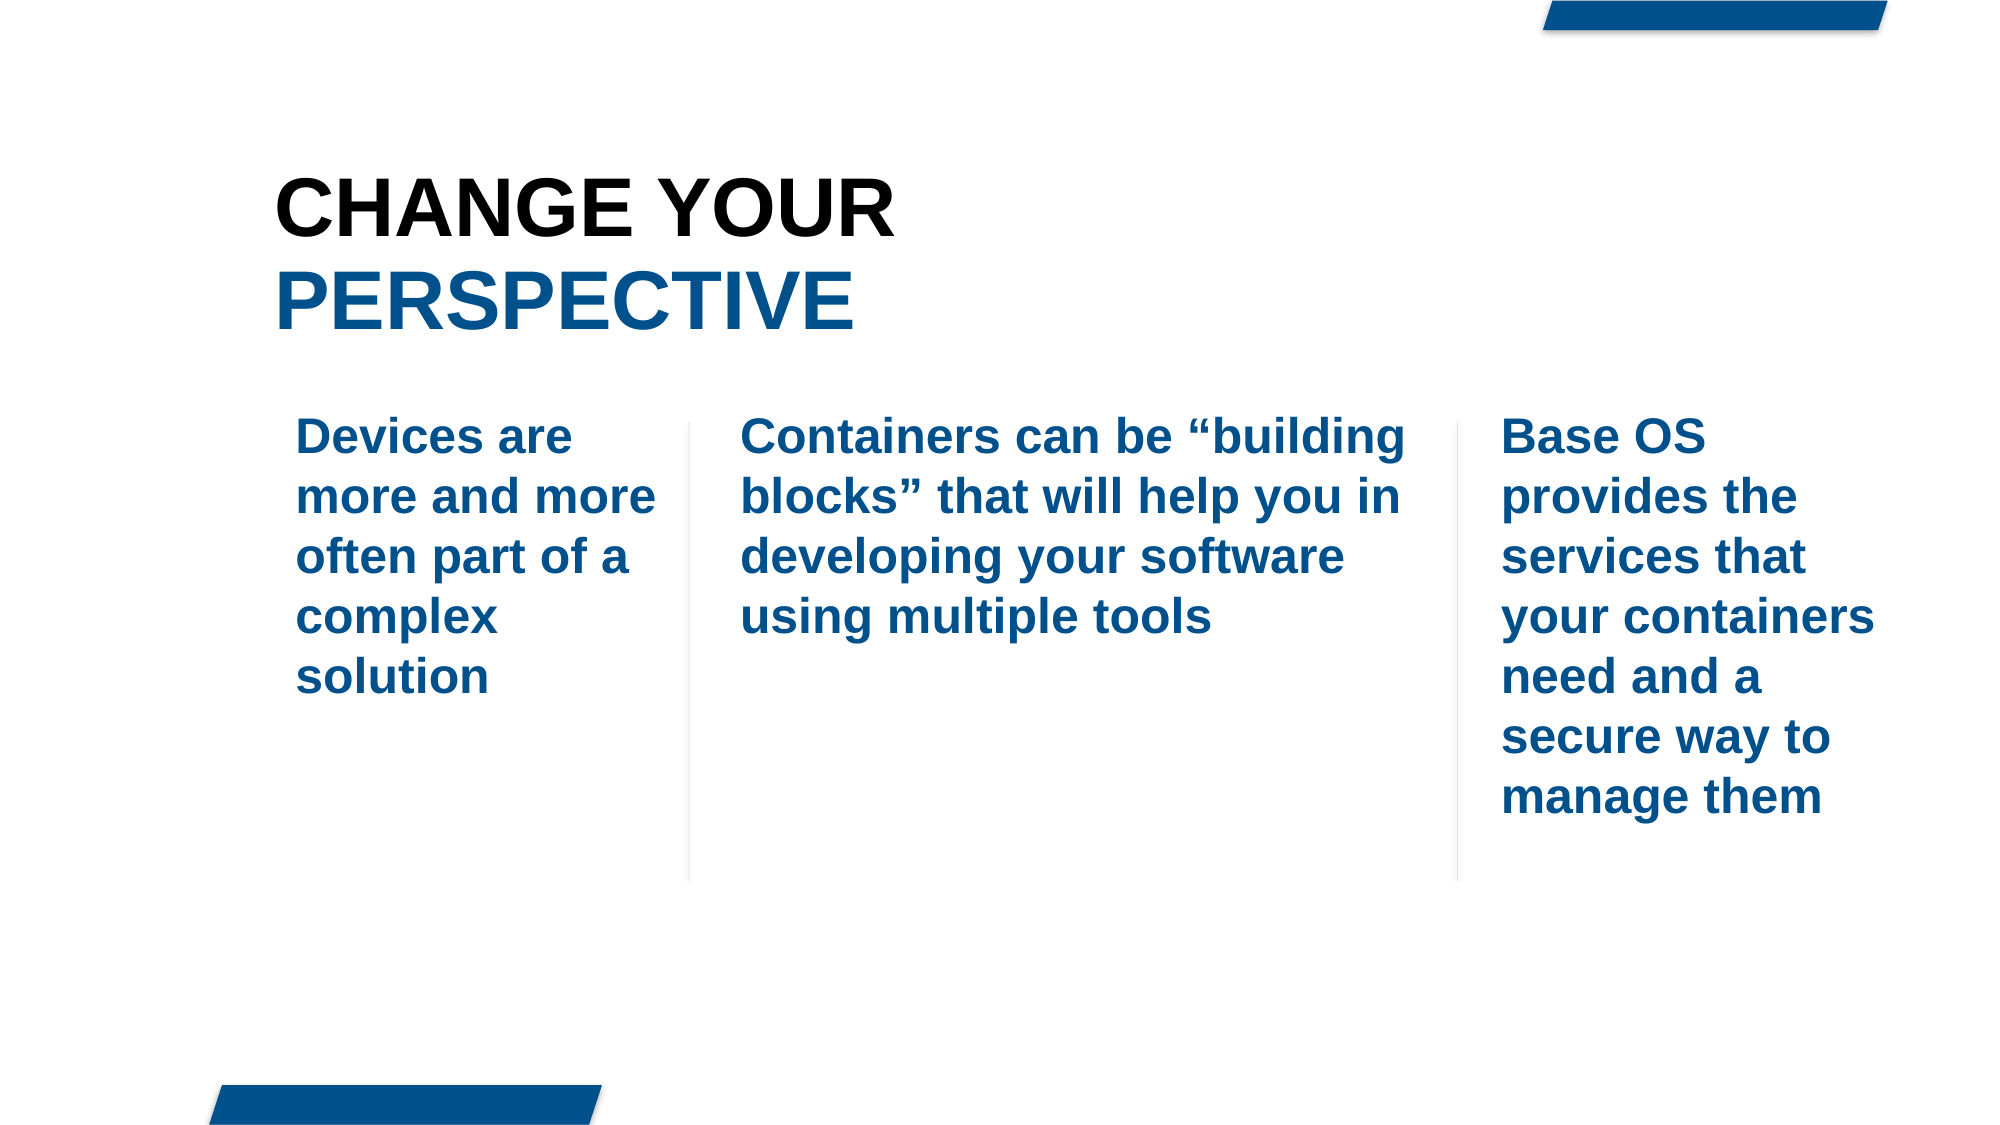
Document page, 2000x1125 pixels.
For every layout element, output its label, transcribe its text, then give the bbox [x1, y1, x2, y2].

text_box [686, 421, 692, 881]
text_box Base OS provides the services that your containers need and a secure way to manage them [1486, 395, 1920, 857]
text_box PERSPECTIVE [259, 238, 1042, 355]
text_box [1455, 421, 1460, 881]
text_box Containers can be “building blocks” that will help you in developing your software using multiple tools [725, 395, 1435, 881]
text_box CHANGE YOUR [259, 146, 1255, 263]
text_box Devices are more and more often part of a complex solution [280, 395, 689, 912]
